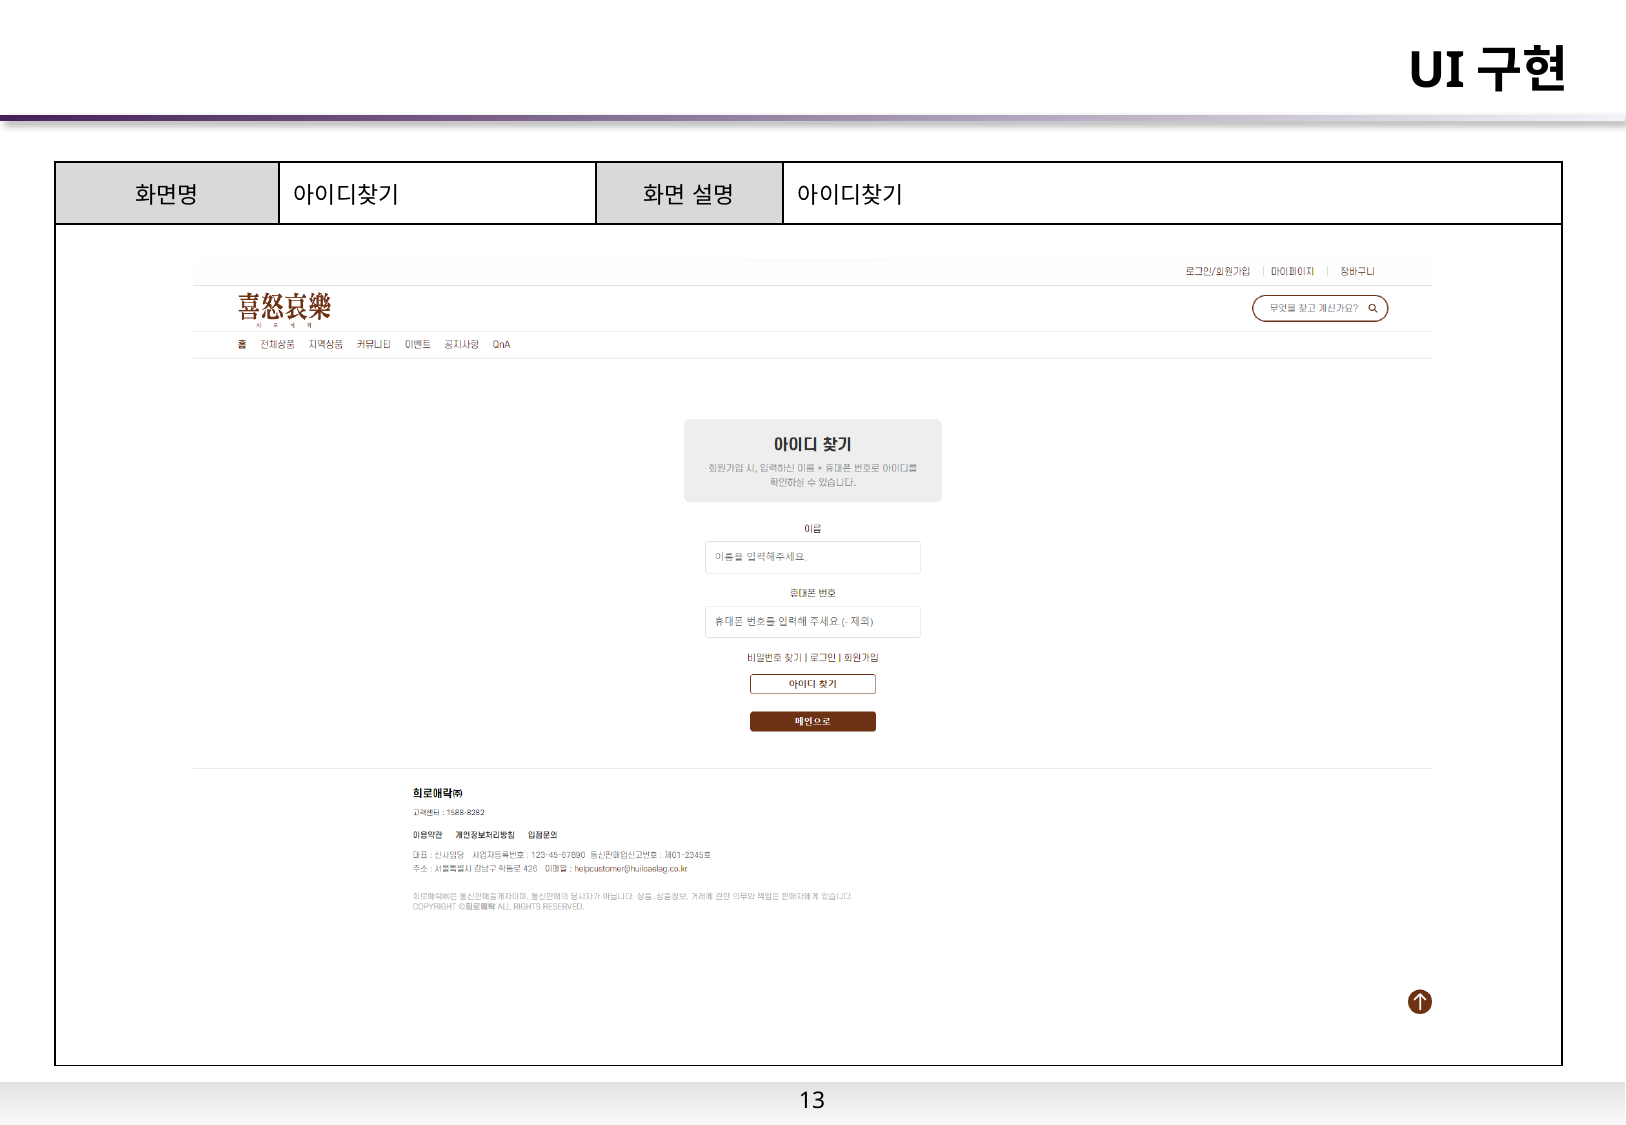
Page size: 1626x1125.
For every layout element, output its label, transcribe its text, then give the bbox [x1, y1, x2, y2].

table_header 아이디찾기 [784, 163, 1561, 223]
table_header 화면 설명 [597, 163, 782, 223]
table_header 아이디찾기 [280, 163, 595, 223]
picture [193, 258, 1432, 1033]
table_header 화면명 [56, 163, 278, 223]
table_cell [56, 225, 1561, 1065]
